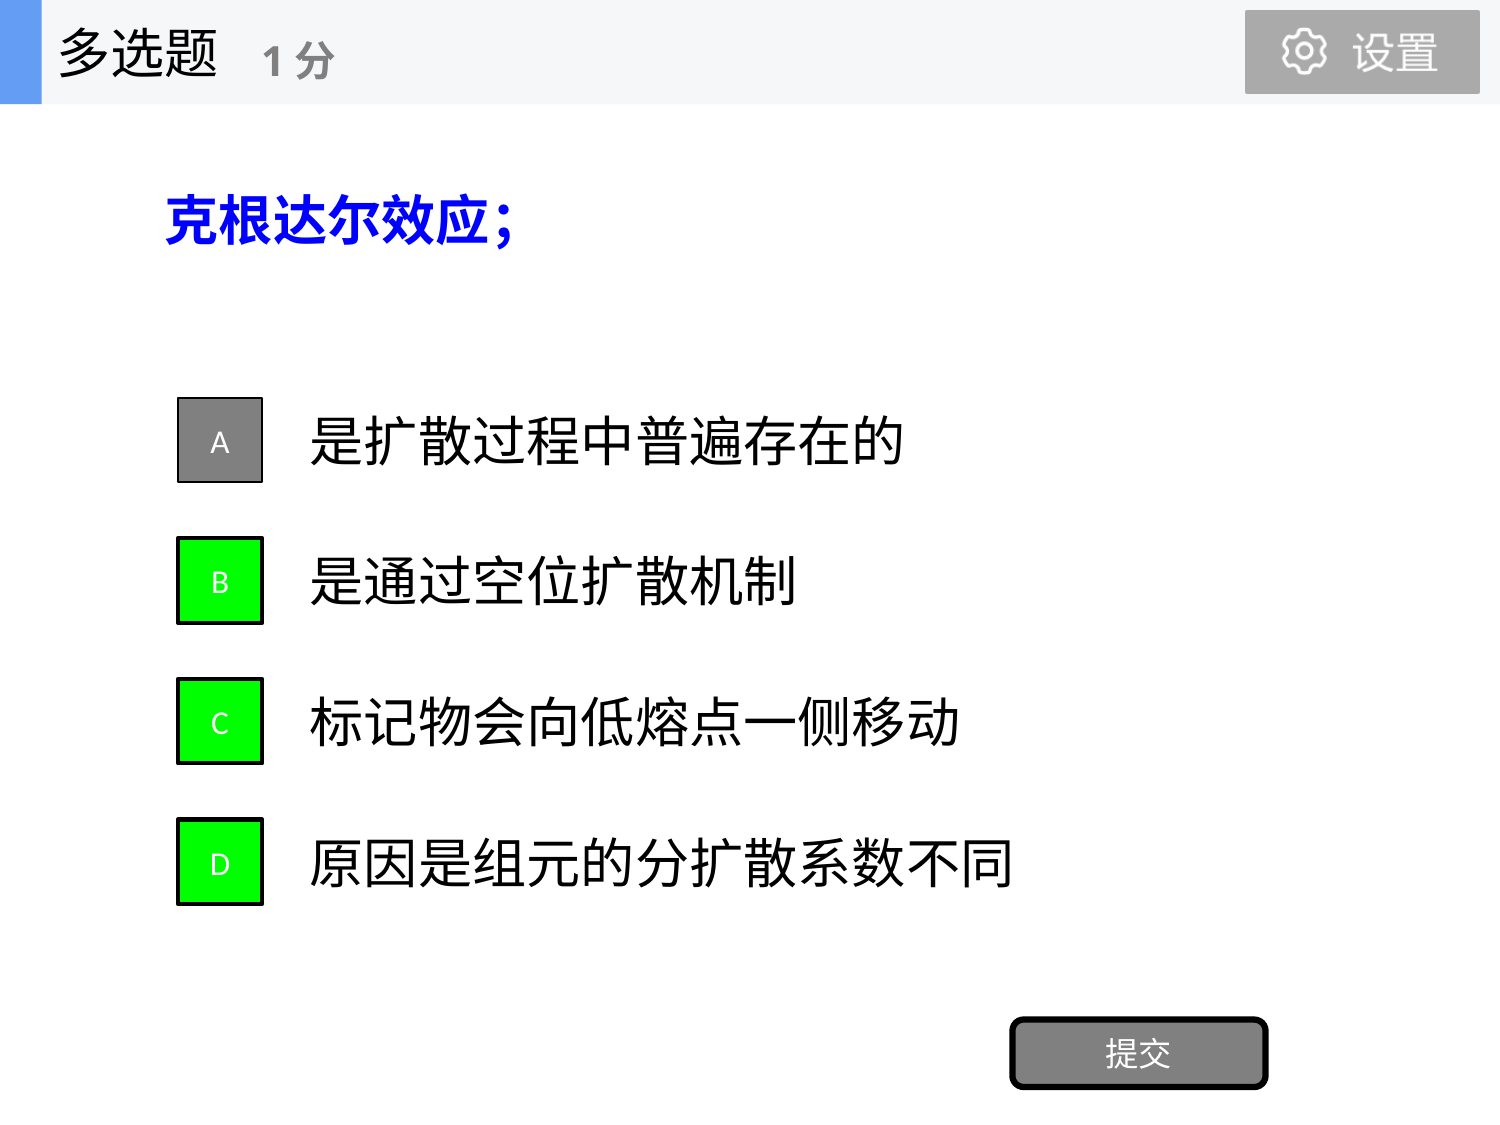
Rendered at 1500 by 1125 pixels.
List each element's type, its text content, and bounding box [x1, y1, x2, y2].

text_box C [176, 677, 264, 765]
text_box B [176, 536, 264, 625]
text_box 是扩散过程中普遍存在的 [293, 385, 1347, 494]
text_box A [176, 396, 264, 484]
text_box 原因是组元的分扩散系数不同 [293, 807, 1347, 916]
text_box 提交 [1010, 1017, 1268, 1090]
text_box 标记物会向低熔点一侧移动 [293, 666, 1347, 776]
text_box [0, 0, 1500, 105]
picture [1245, 10, 1480, 94]
text_box 是通过空位扩散机制 [293, 525, 1347, 635]
text_box 克根达尔效应； [148, 113, 1352, 396]
text_box D [176, 817, 264, 906]
